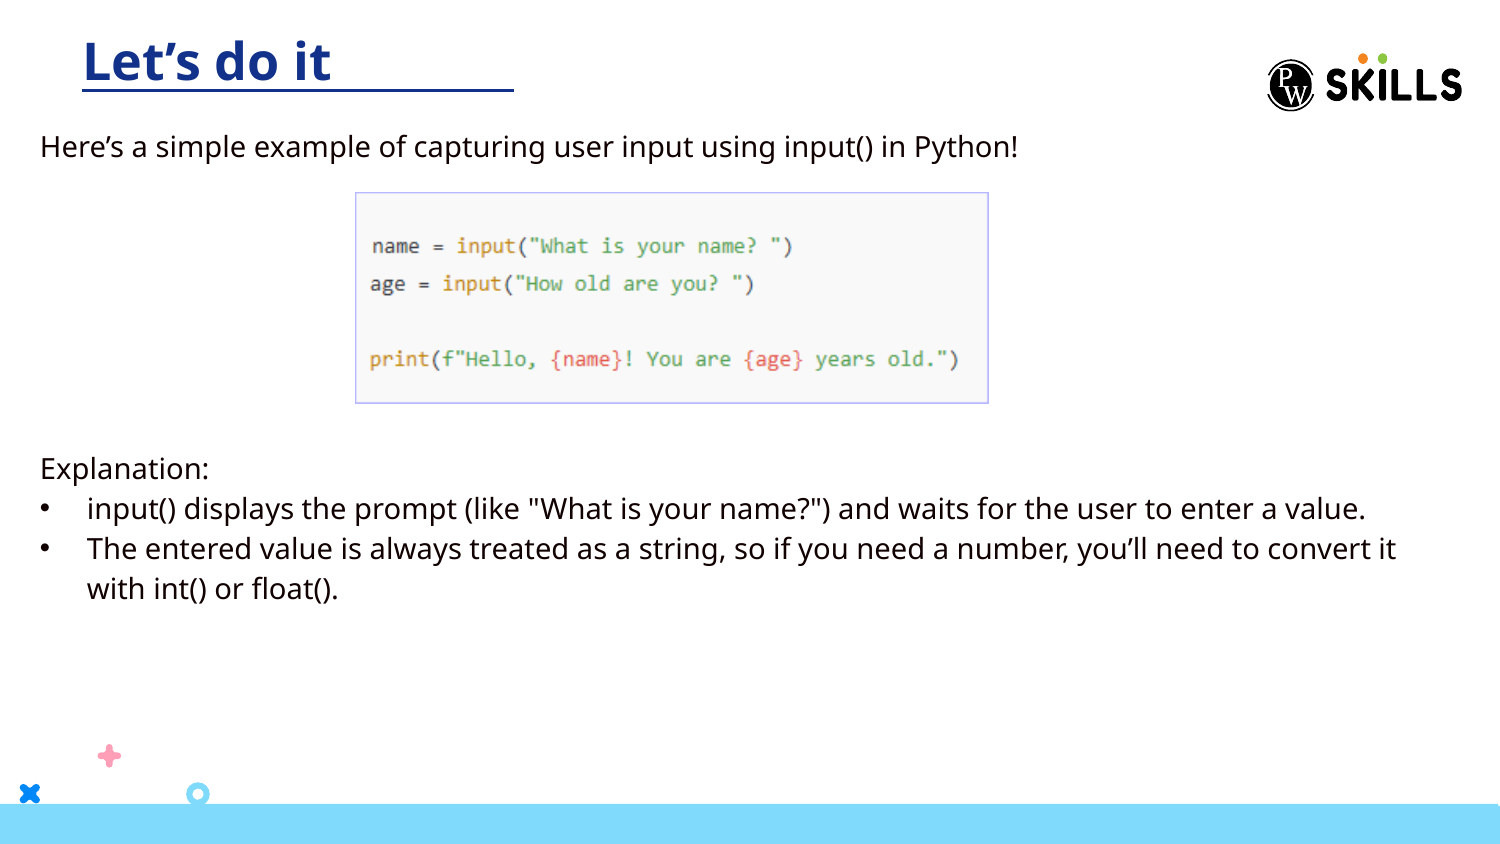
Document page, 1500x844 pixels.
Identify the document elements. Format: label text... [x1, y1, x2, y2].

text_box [19, 743, 210, 807]
text_box [0, 805, 1500, 844]
picture [1266, 53, 1463, 112]
list Here’s a simple example of capturing user input using input() in Python! Explanation: input() displays the prompt (like "What is your name?") and waits for the user to enter a value. The entered value is always treated as a string, so if you need a number, you’ll need to convert it with int() or float(). [0, 108, 1462, 599]
picture [355, 192, 989, 404]
title Let’s do it [67, 13, 1222, 108]
